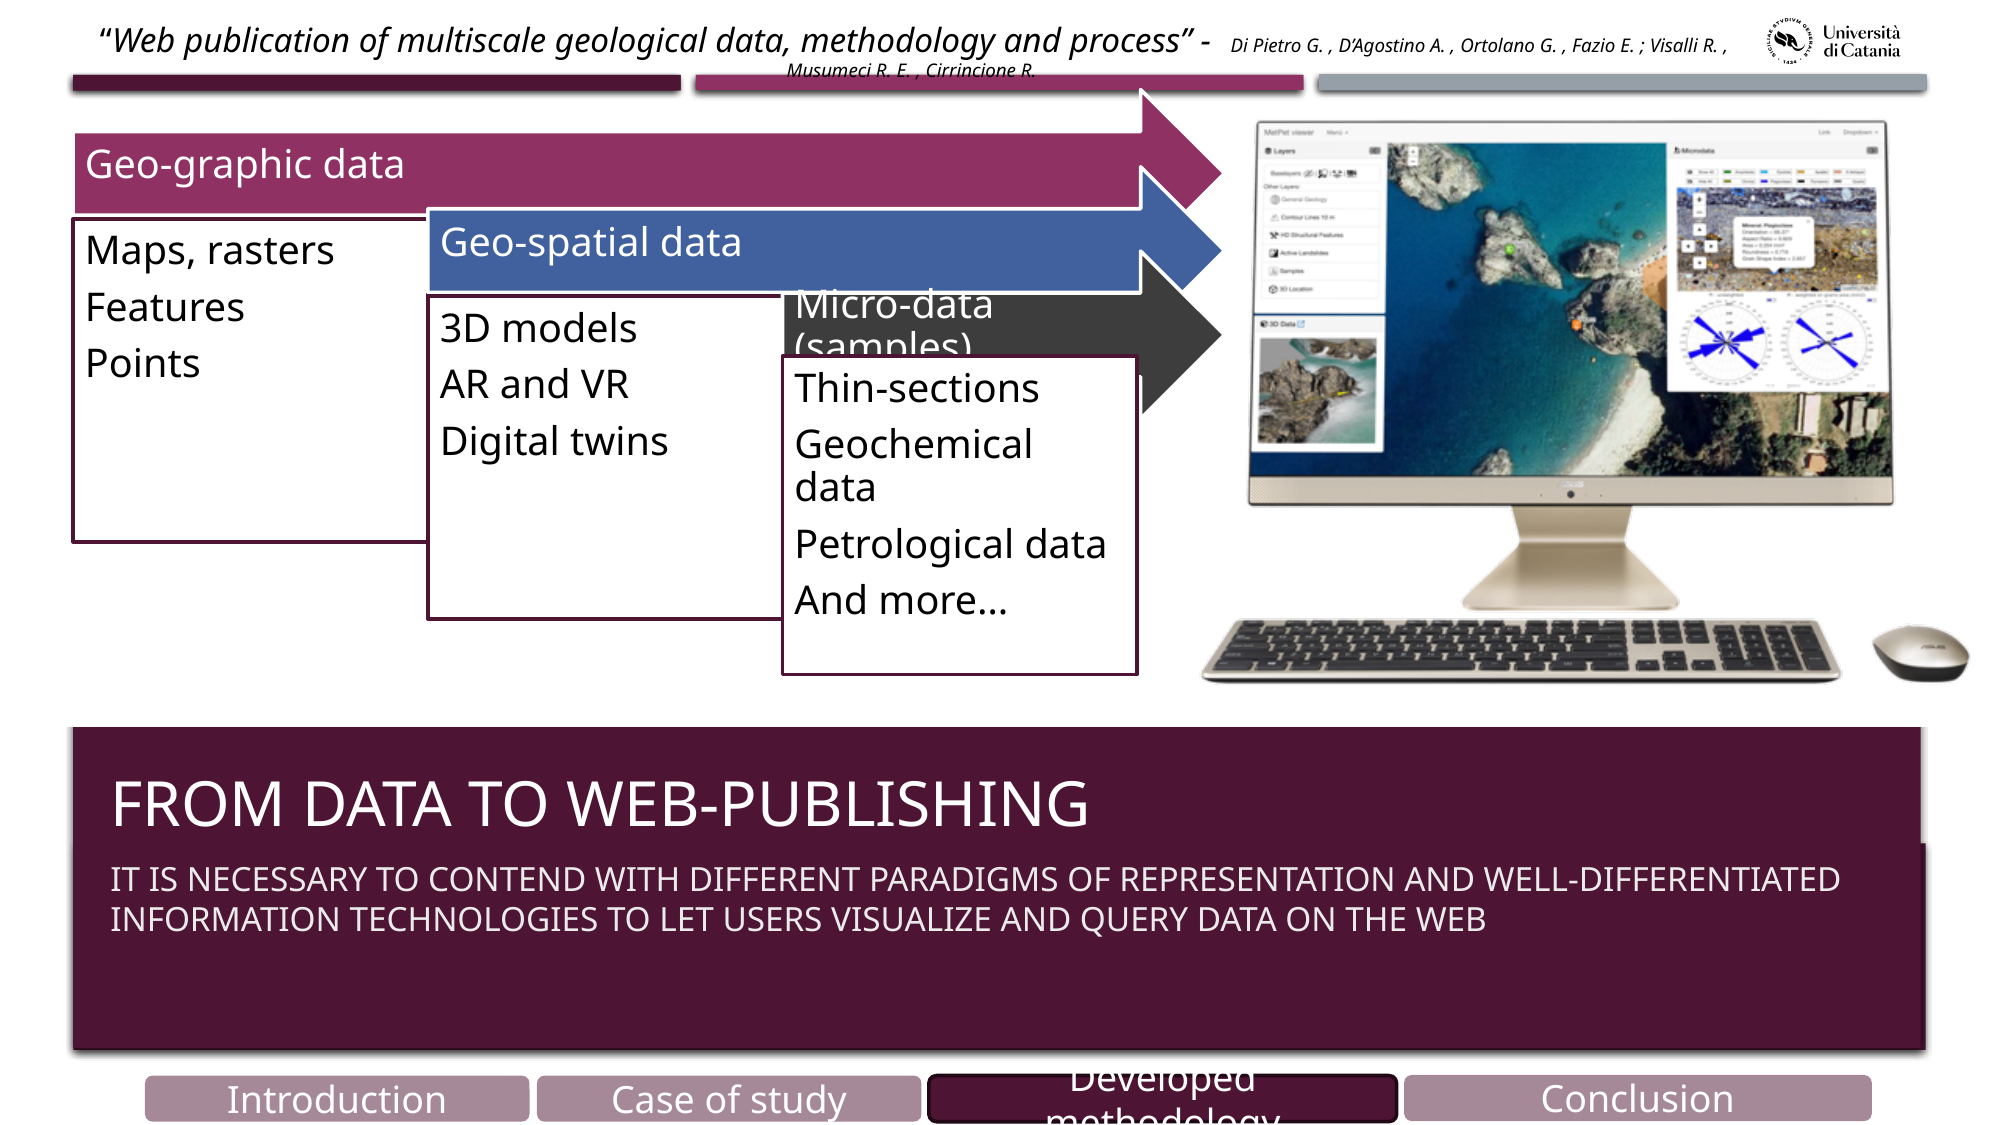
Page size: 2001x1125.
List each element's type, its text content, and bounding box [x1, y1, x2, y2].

list it is necessary to contend with different paradigms of representation and well-differentiated information technologies to let users visualize and query data on the web [95, 850, 1899, 986]
text_box [0, 117, 2000, 729]
text_box Case of study [536, 1075, 922, 1122]
text_box “Web publication of multiscale geological data, methodology and process” - Di Pietro G. , D’Agostino A. , Ortolano G. , Fazio E. ; Visalli R. , Musumeci R. E. , Cirrincione R. [69, 11, 1759, 87]
text_box [72, 729, 1922, 1049]
picture [1746, 14, 1921, 71]
text_box Developed methodology [927, 1073, 1399, 1124]
text_box Introduction [144, 1075, 530, 1122]
title From data to web-publishing [95, 756, 1899, 847]
picture [1169, 88, 2000, 709]
text_box Conclusion [1404, 1074, 1872, 1122]
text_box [72, 63, 1225, 676]
text_box [1759, 73, 1928, 87]
